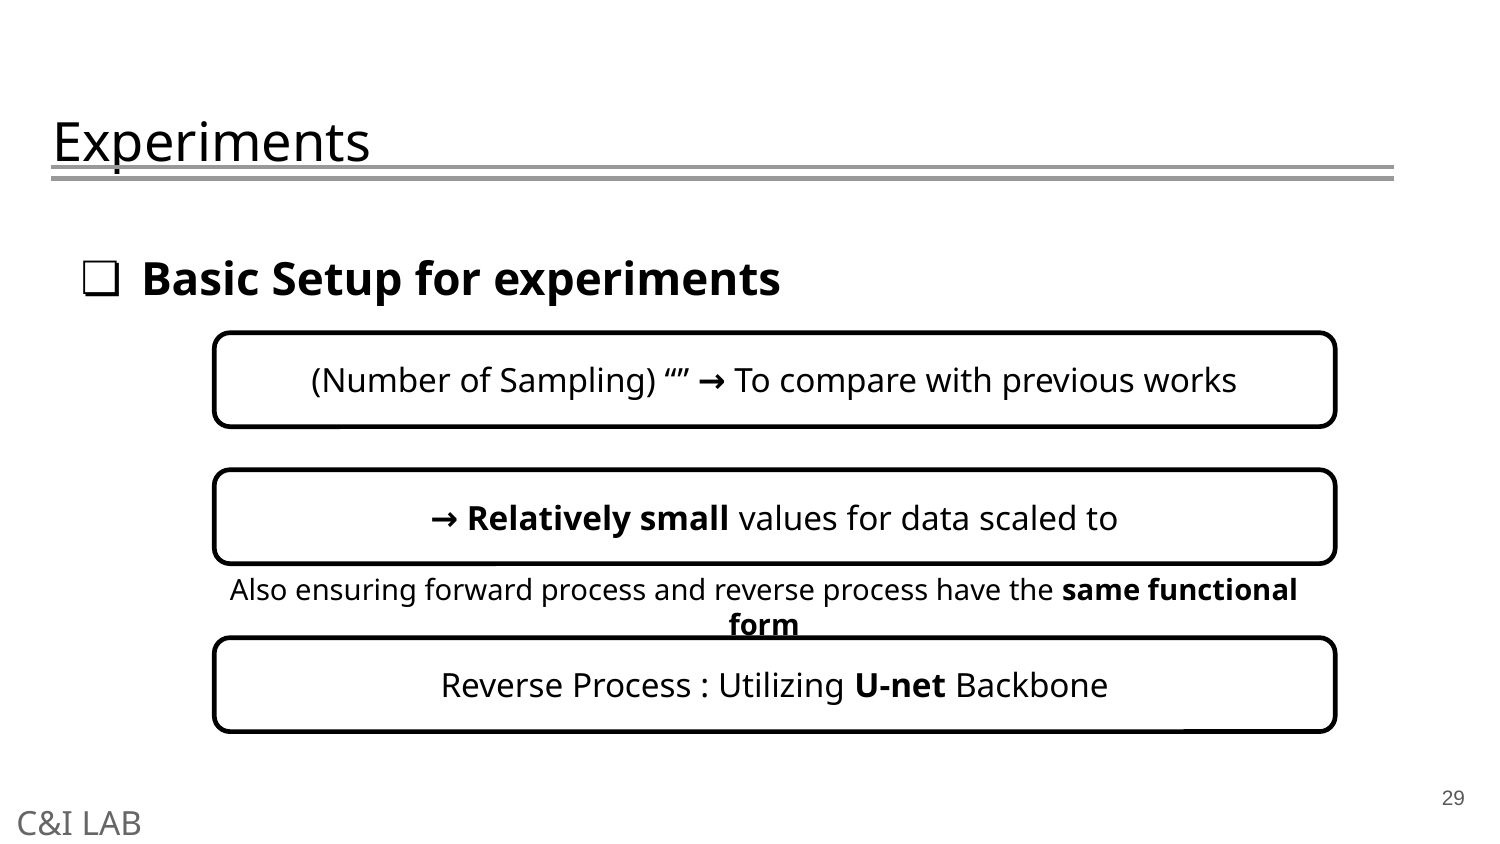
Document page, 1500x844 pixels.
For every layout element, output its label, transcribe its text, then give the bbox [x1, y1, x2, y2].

text_box Also ensuring forward process and reverse process have the same functional form [214, 563, 1314, 643]
text_box C&I LAB [1, 801, 1500, 844]
text_box Reverse Process : Utilizing U-net Backbone [212, 635, 1338, 734]
title Experiments [37, 92, 1435, 187]
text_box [50, 166, 1395, 179]
list Basic Setup for experiments [51, 226, 1449, 321]
slide_number 29 [1389, 764, 1480, 801]
